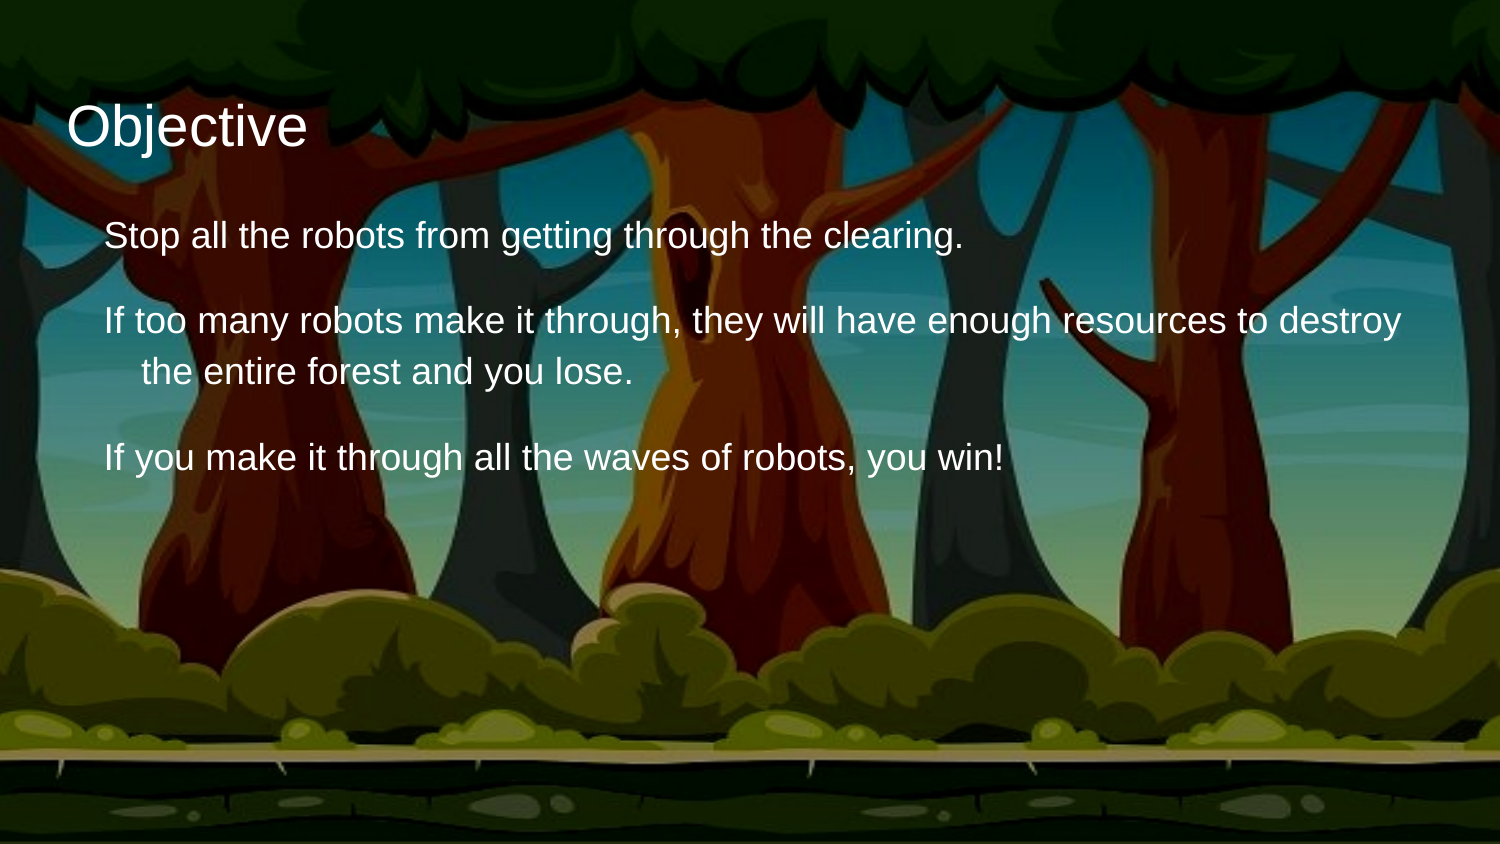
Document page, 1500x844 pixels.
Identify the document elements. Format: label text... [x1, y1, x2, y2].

picture [0, 0, 1500, 844]
list Stop all the robots from getting through the clearing. If too many robots make it through, they will have enough resources to destroy the entire forest and you lose. If you make it through all the waves of robots, you win! [51, 189, 1449, 750]
title Objective [51, 72, 1449, 167]
